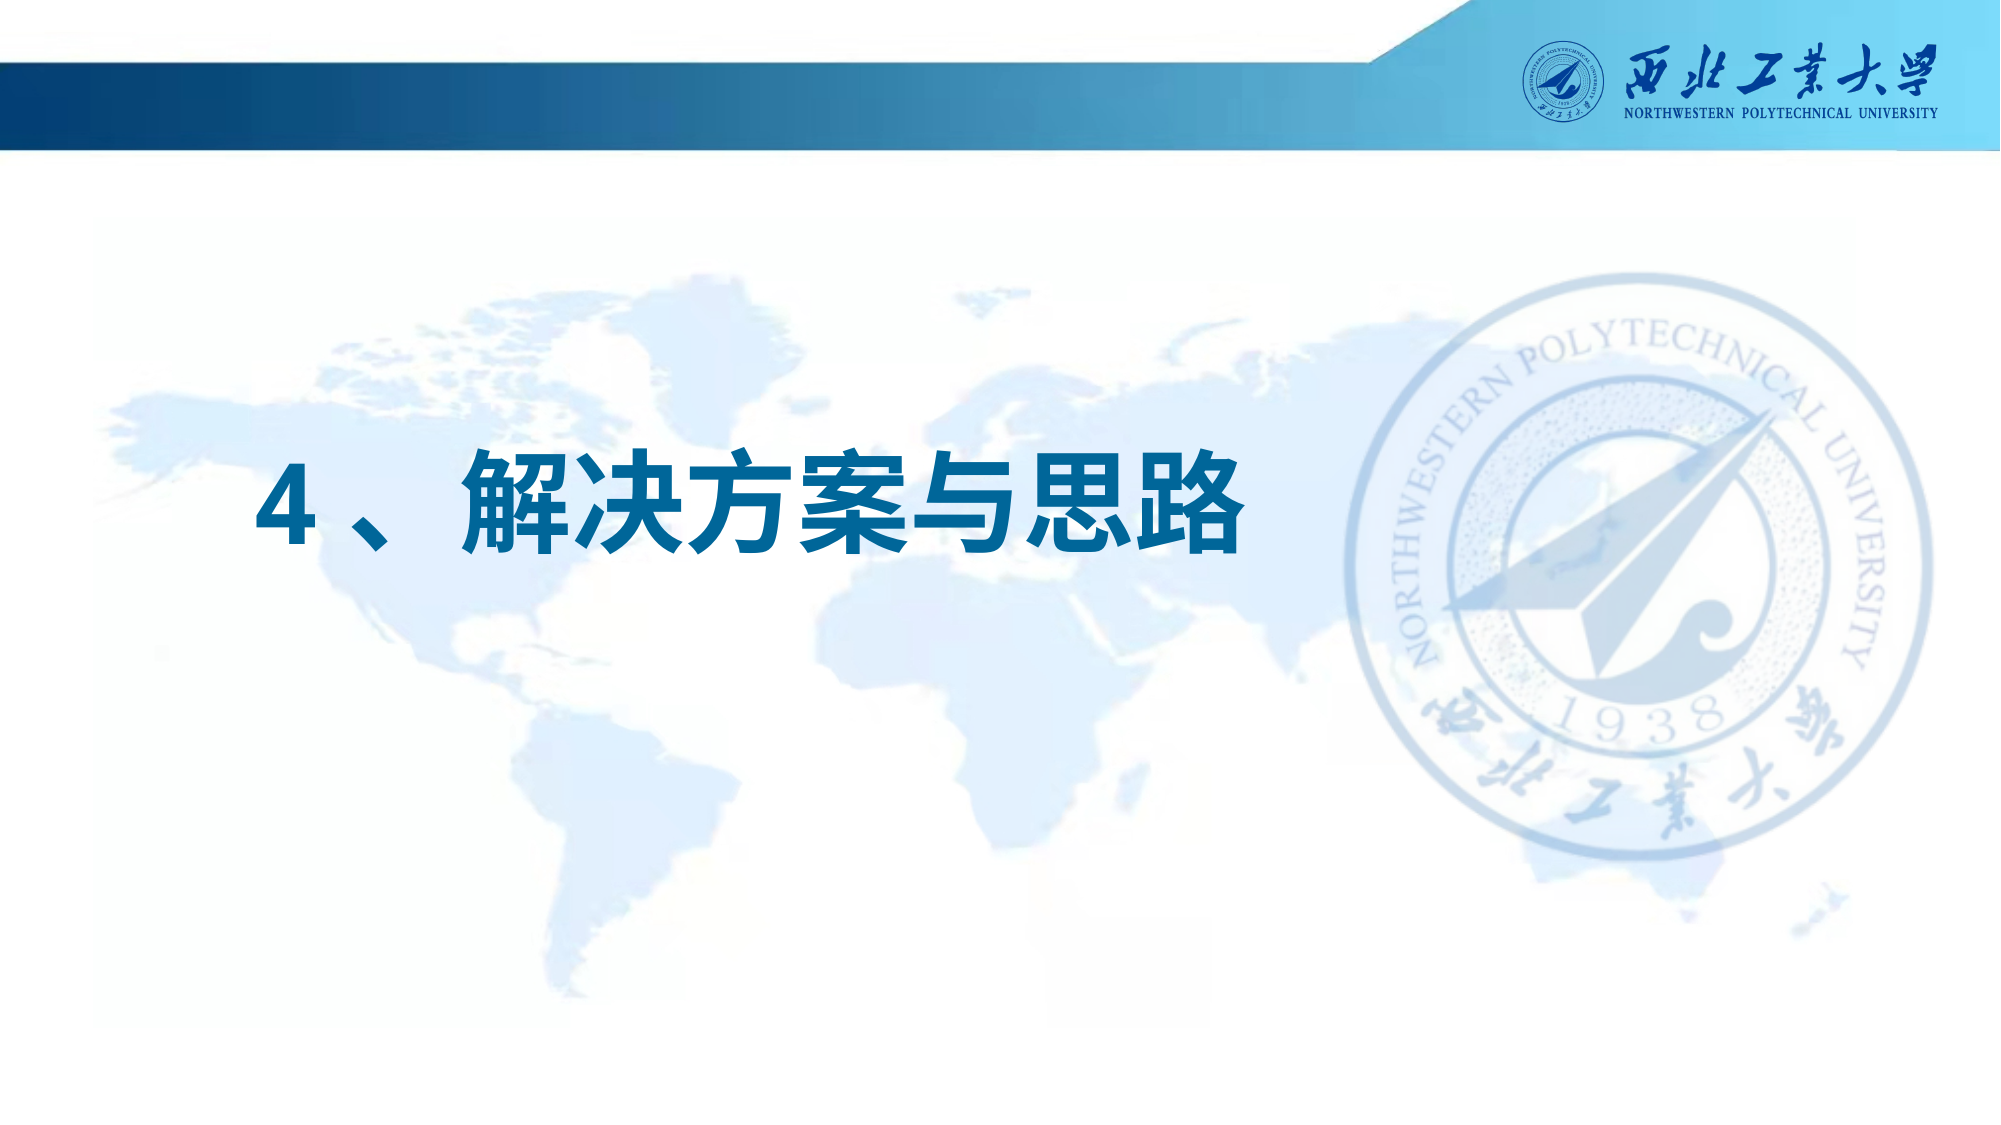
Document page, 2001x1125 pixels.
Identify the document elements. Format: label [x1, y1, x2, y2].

picture [1198, 486, 1203, 496]
picture [1198, 129, 2000, 996]
picture [1203, 503, 1223, 511]
picture [1206, 471, 1219, 482]
text_box [0, 0, 2000, 1028]
picture [1203, 524, 1223, 538]
